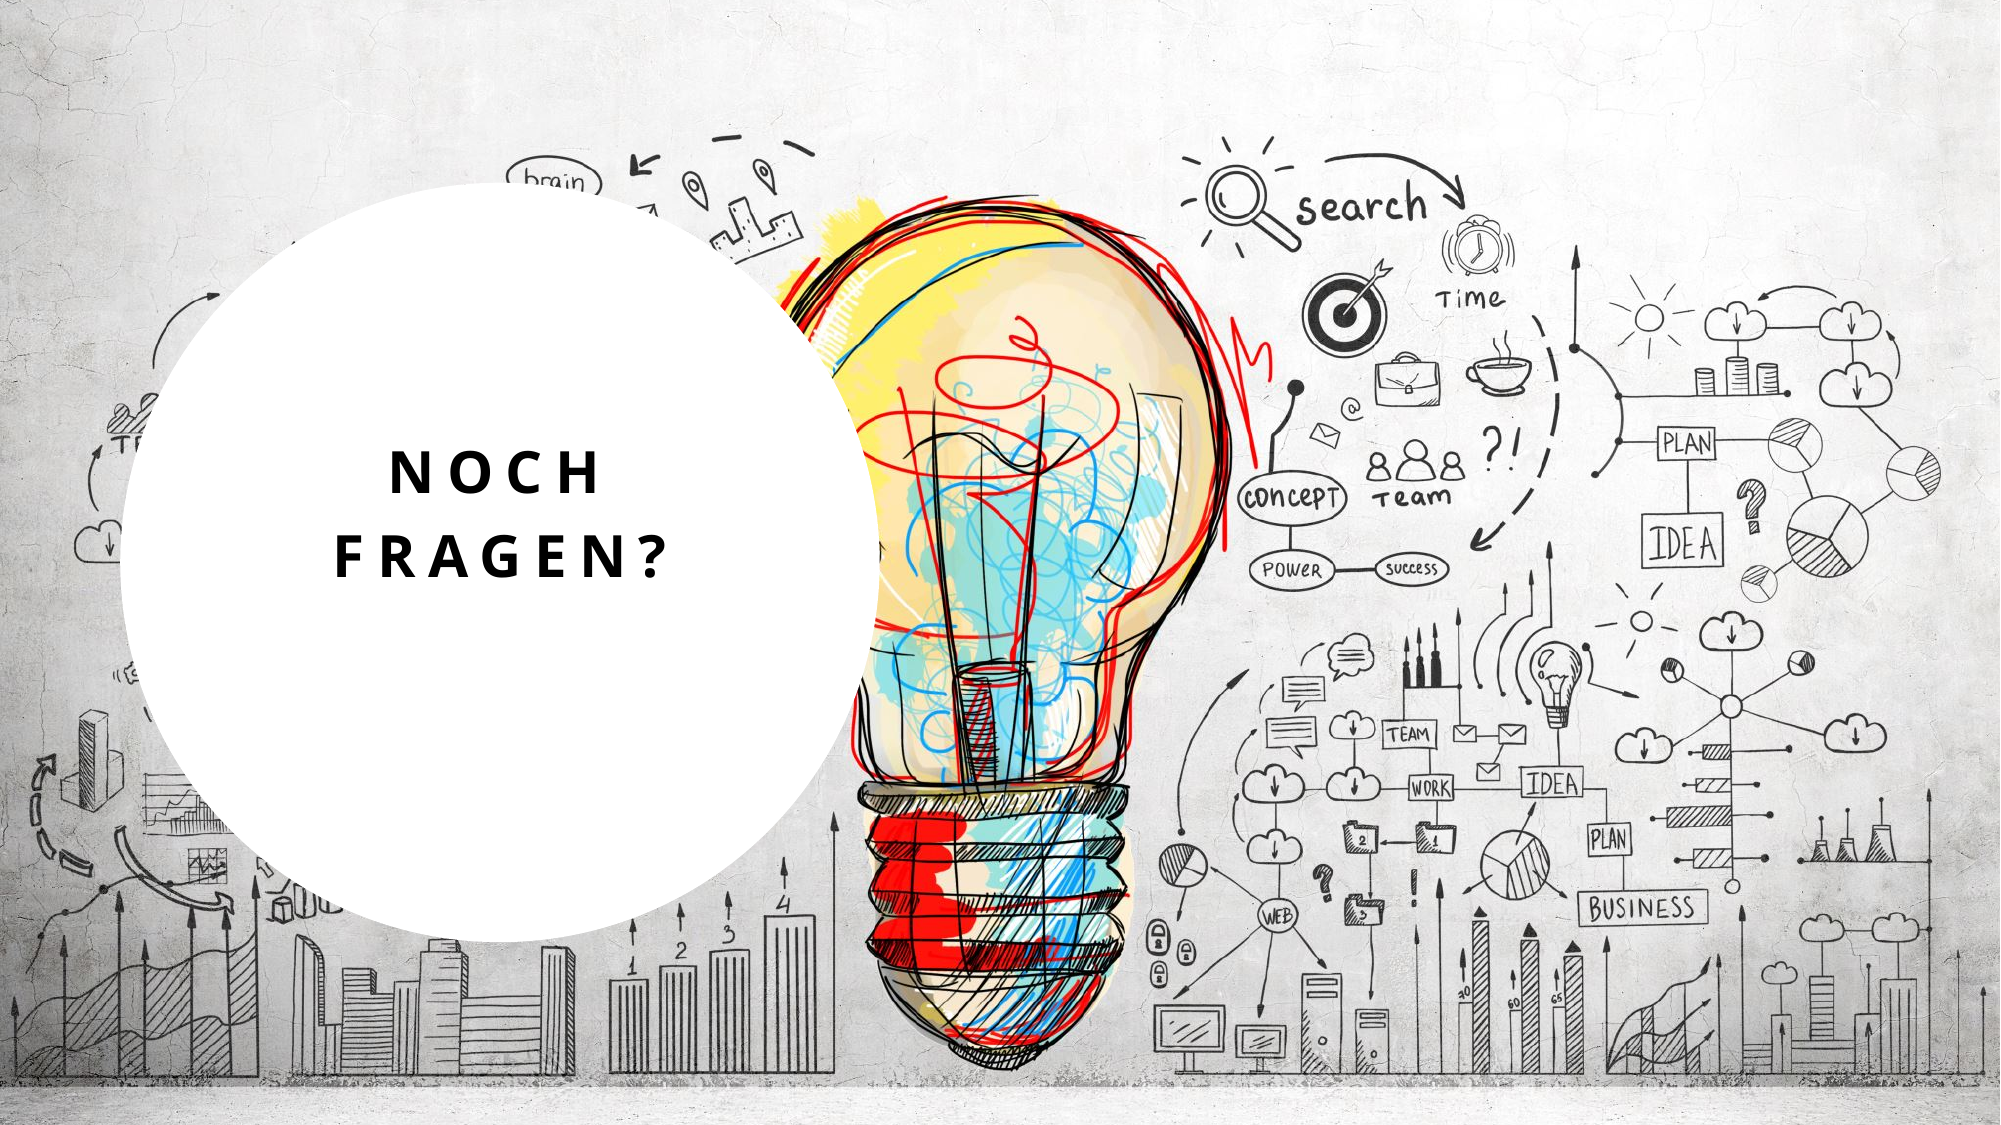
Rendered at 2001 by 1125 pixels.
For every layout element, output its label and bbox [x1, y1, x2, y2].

list [0, 0, 2000, 1125]
